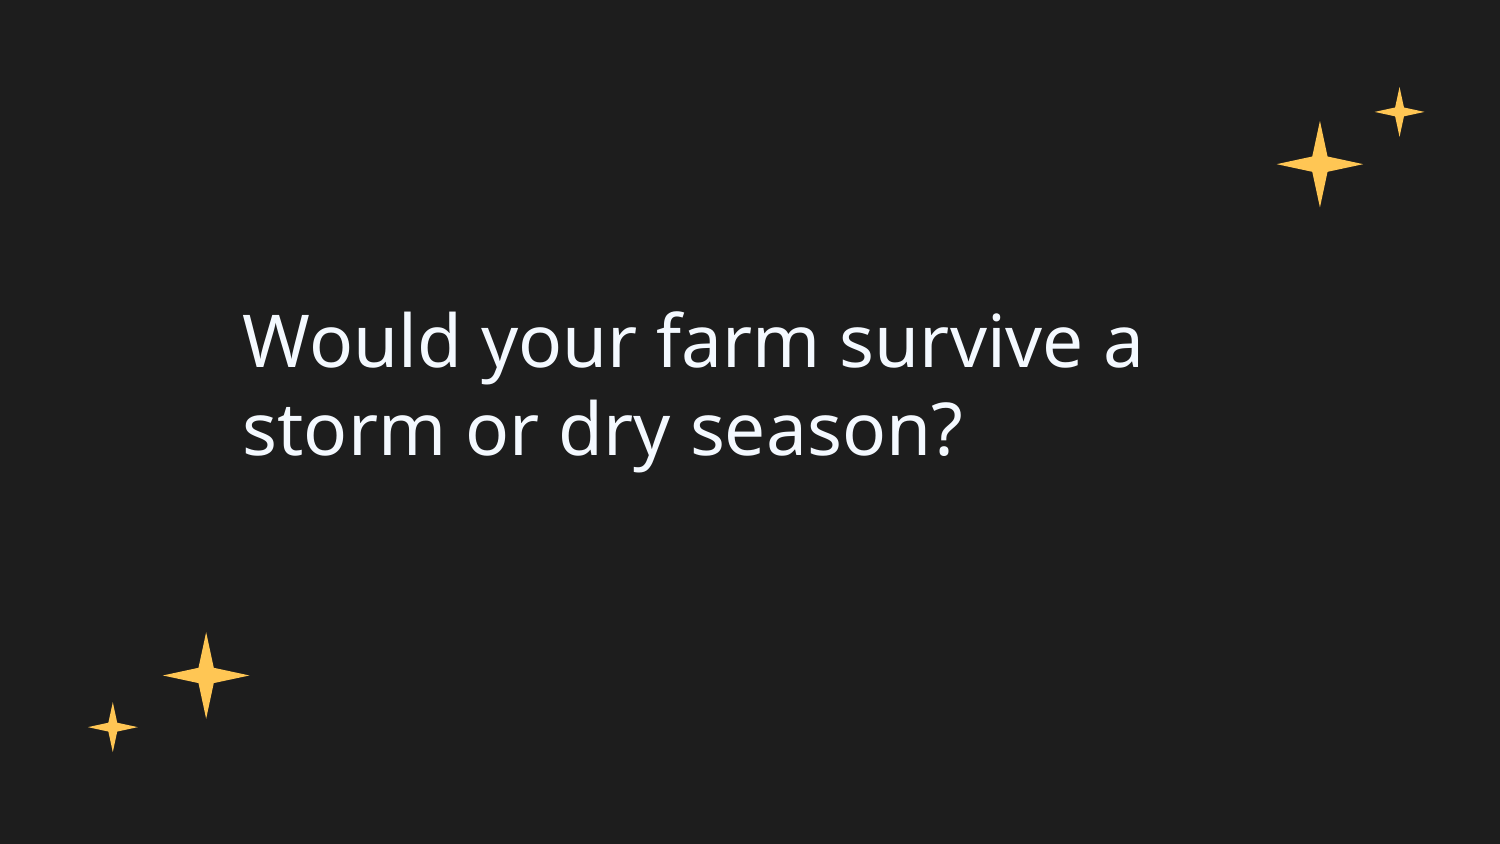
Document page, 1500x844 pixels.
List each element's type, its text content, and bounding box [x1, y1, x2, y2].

title Would your farm survive a storm or dry season? [227, 279, 1273, 564]
